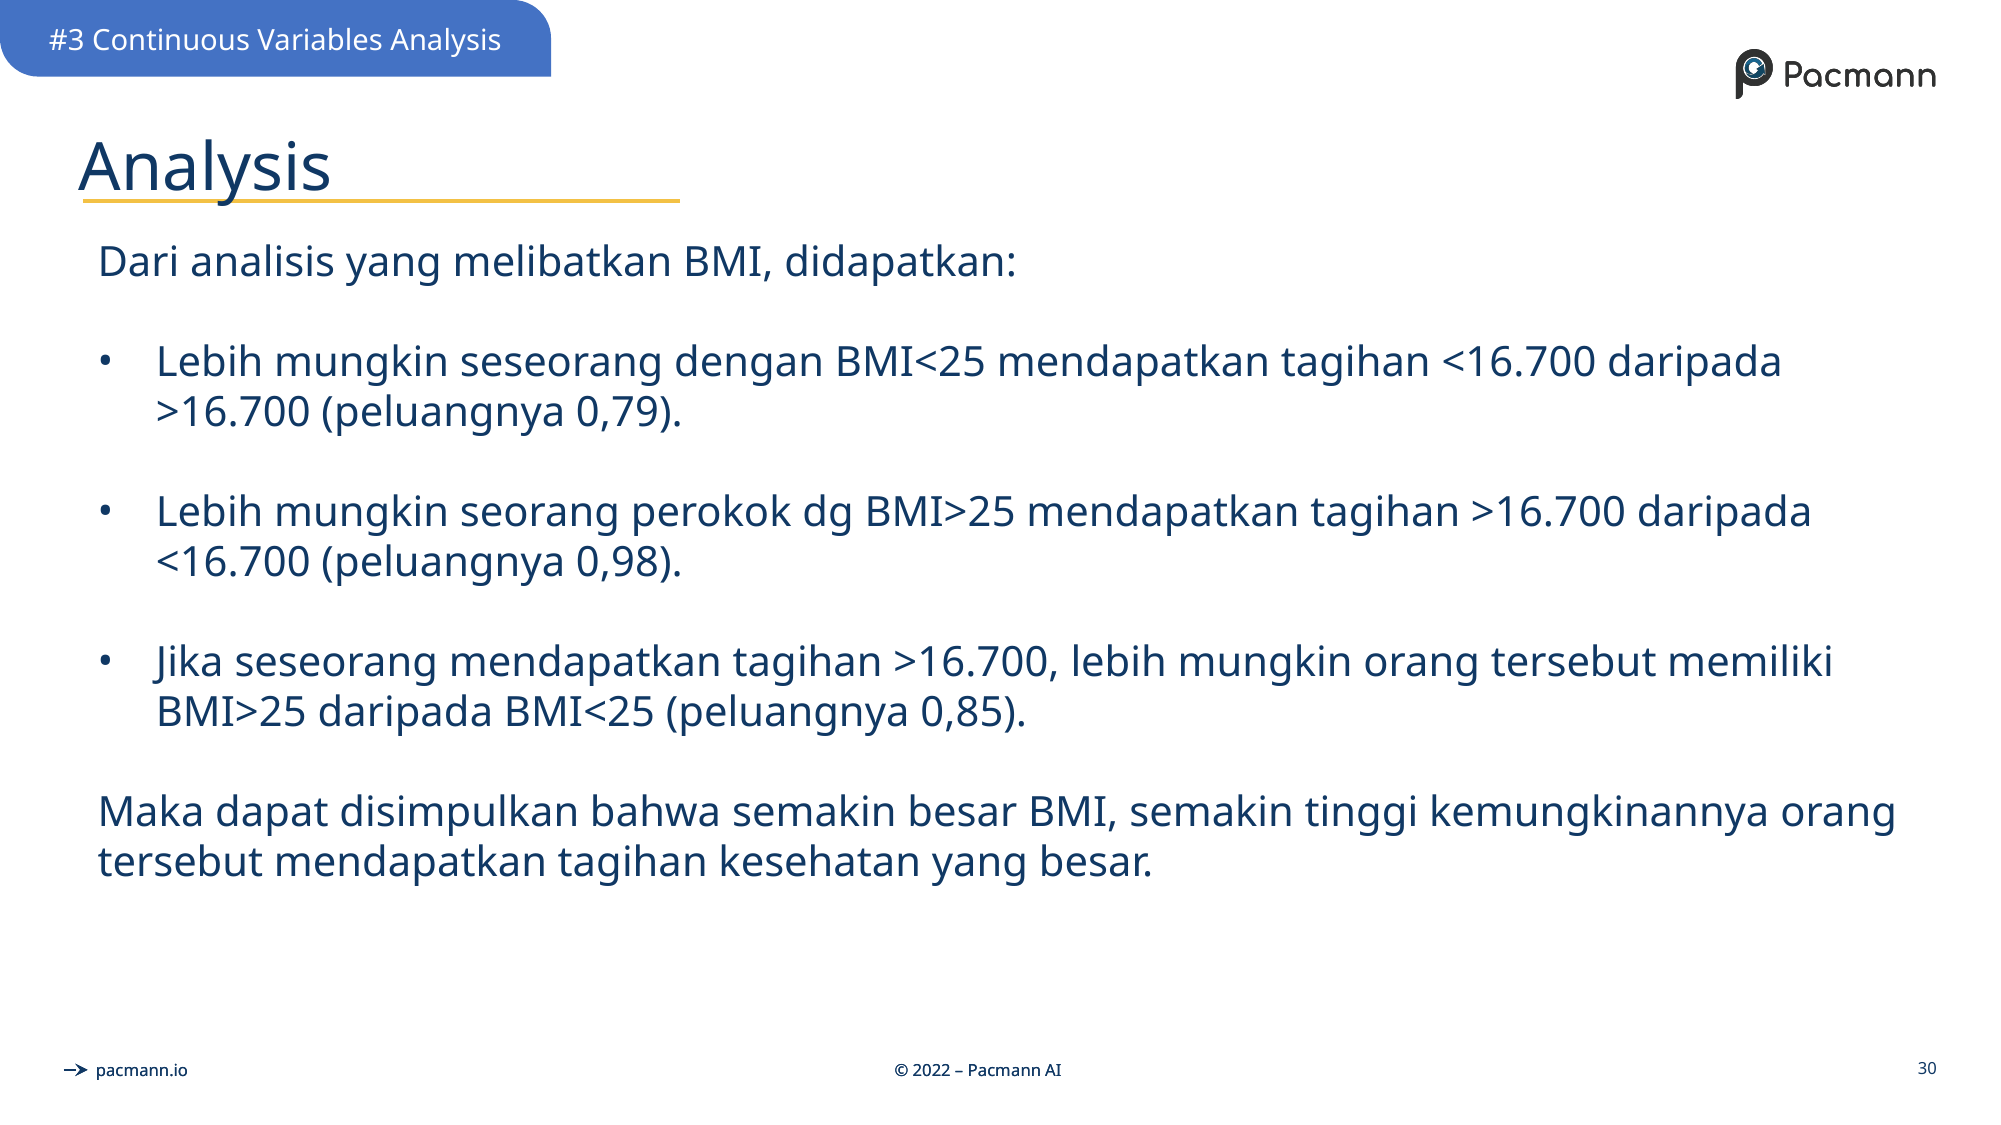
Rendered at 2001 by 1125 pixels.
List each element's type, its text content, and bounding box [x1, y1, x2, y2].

title Analysis [63, 59, 1935, 278]
text_box Dari analisis yang melibatkan BMI, didapatkan: Lebih mungkin seseorang dengan BMI<25 mendapatkan tagihan <16.700 daripada >16.700 (peluangnya 0,79). Lebih mungkin seorang perokok dg BMI>25 mendapatkan tagihan >16.700 daripada <16.700 (peluangnya 0,98). Jika seseorang mendapatkan tagihan >16.700, lebih mungkin orang tersebut memiliki BMI>25 daripada BMI<25 (peluangnya 0,85). Maka dapat disimpulkan bahwa semakin besar BMI, semakin tinggi kemungkinannya orang tersebut mendapatkan tagihan kesehatan yang besar. [65, 226, 1934, 892]
picture [1707, 36, 1966, 112]
text_box #3 Continuous Variables Analysis [0, 0, 554, 79]
